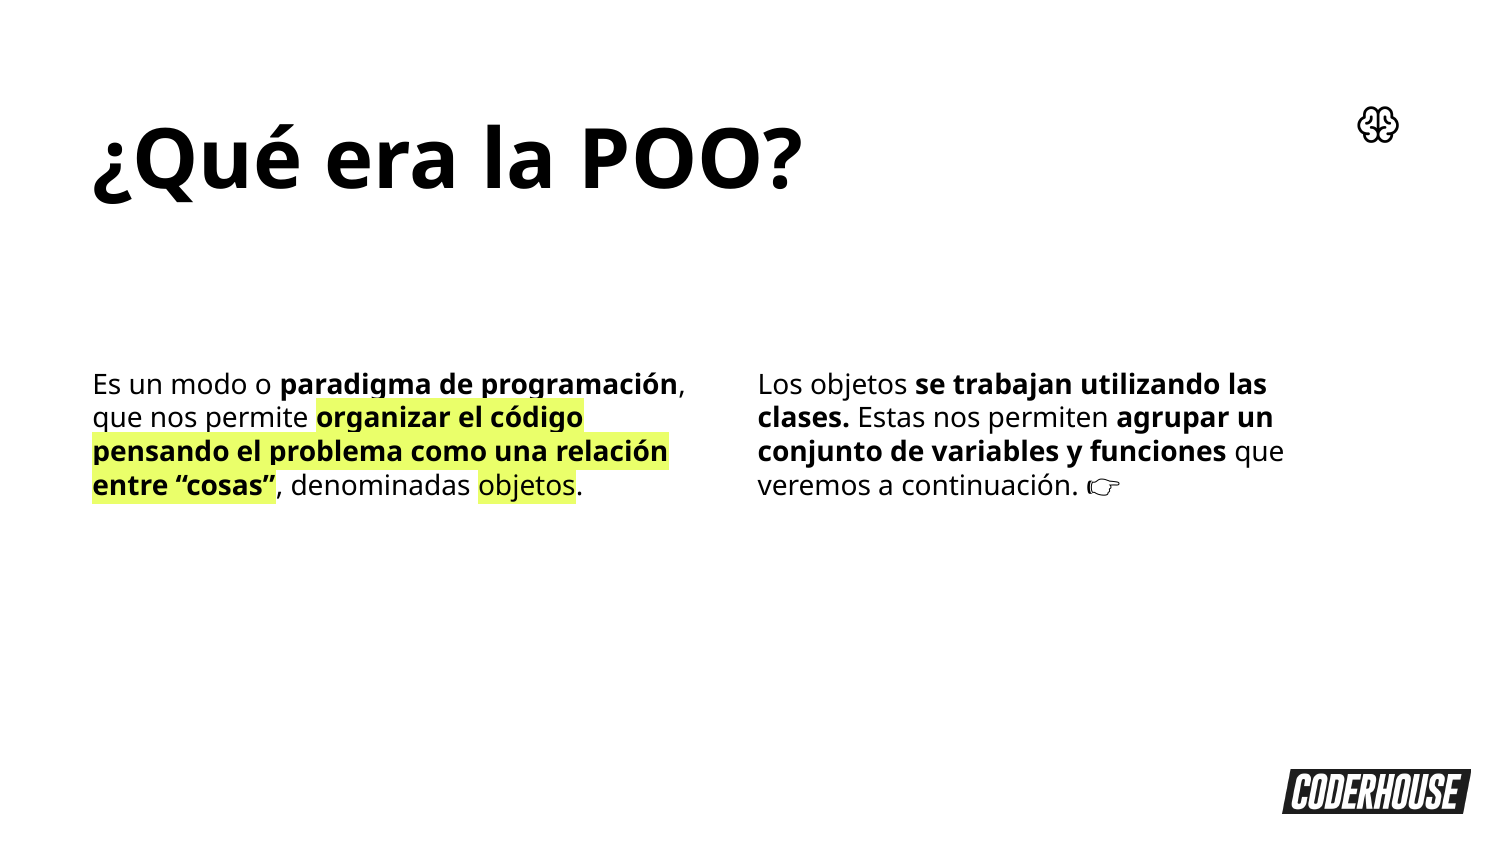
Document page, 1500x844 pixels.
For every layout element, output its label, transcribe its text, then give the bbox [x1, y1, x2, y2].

text_box Los objetos se trabajan utilizando las clases. Estas nos permiten agrupar un conjunto de variables y funciones que veremos a continuación. 👉 [742, 351, 1372, 516]
text_box ¿Qué era la POO? [77, 101, 1414, 222]
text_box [1342, 89, 1414, 161]
text_box Es un modo o paradigma de programación, que nos permite organizar el código pensando el problema como una relación entre “cosas”, denominadas objetos. [77, 351, 707, 516]
picture [1281, 769, 1471, 814]
